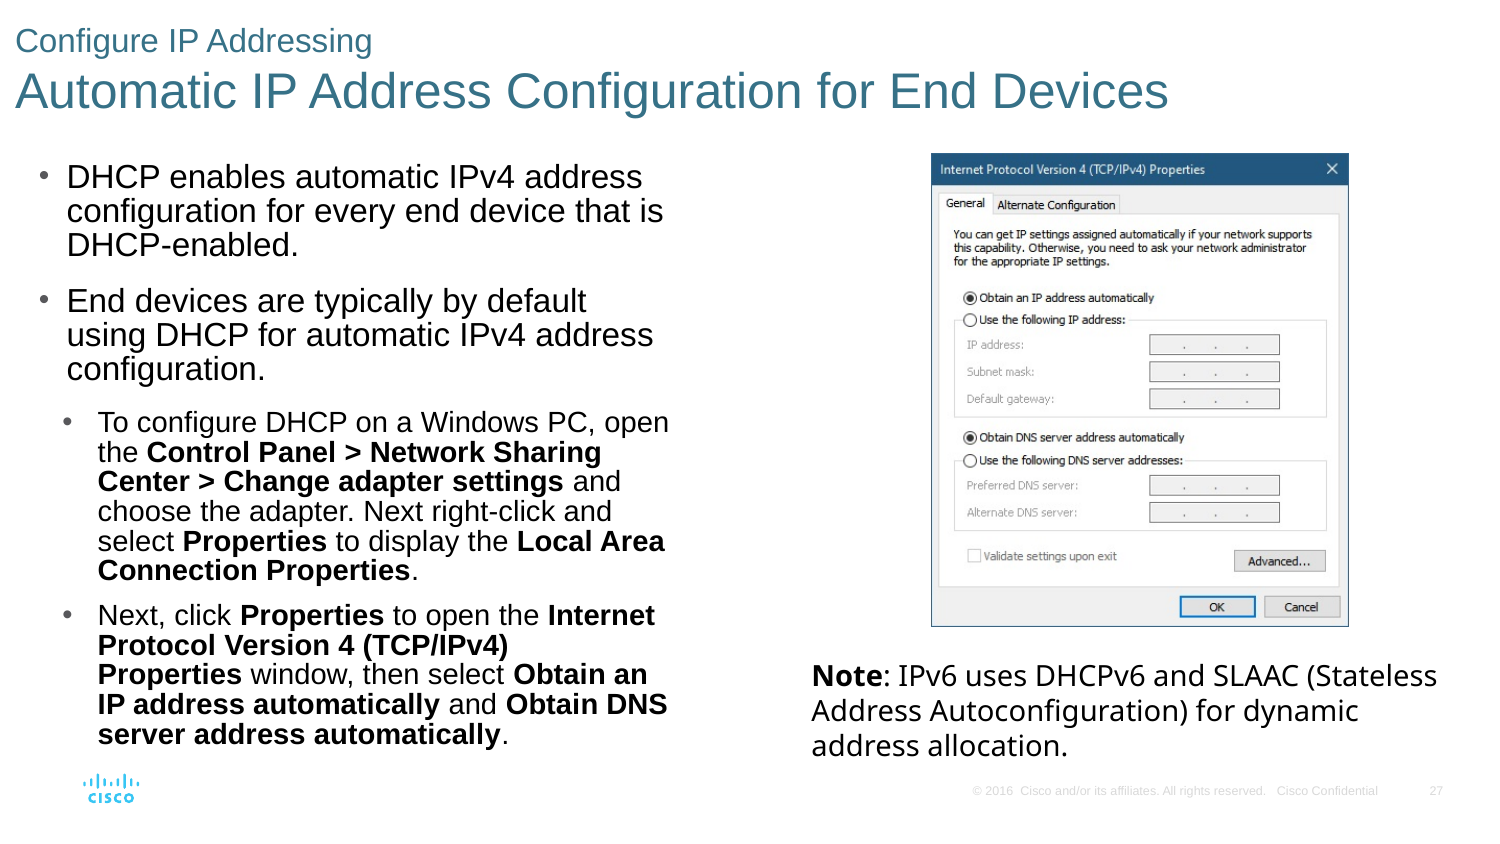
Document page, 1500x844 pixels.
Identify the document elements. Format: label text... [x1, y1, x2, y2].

title Configure IP Addressing Automatic IP Address Configuration for End Devices [0, 6, 1500, 131]
picture [931, 153, 1349, 628]
text_box Note: IPv6 uses DHCPv6 and SLAAC (Stateless Address Autoconfiguration) for dynamic address allocation. [796, 649, 1477, 770]
list DHCP enables automatic IPv4 address configuration for every end device that is DHCP-enabled. End devices are typically by default using DHCP for automatic IPv4 address configuration. To configure DHCP on a Windows PC, open the Control Panel > Network Sharing Center > Change adapter settings and choose the adapter. Next right-click and select Properties to display the Local Area Connection Properties. Next, click Properties to open the Internet Protocol Version 4 (TCP/IPv4) Properties window, then select Obtain an IP address automatically and Obtain DNS server address automatically. [23, 154, 704, 755]
